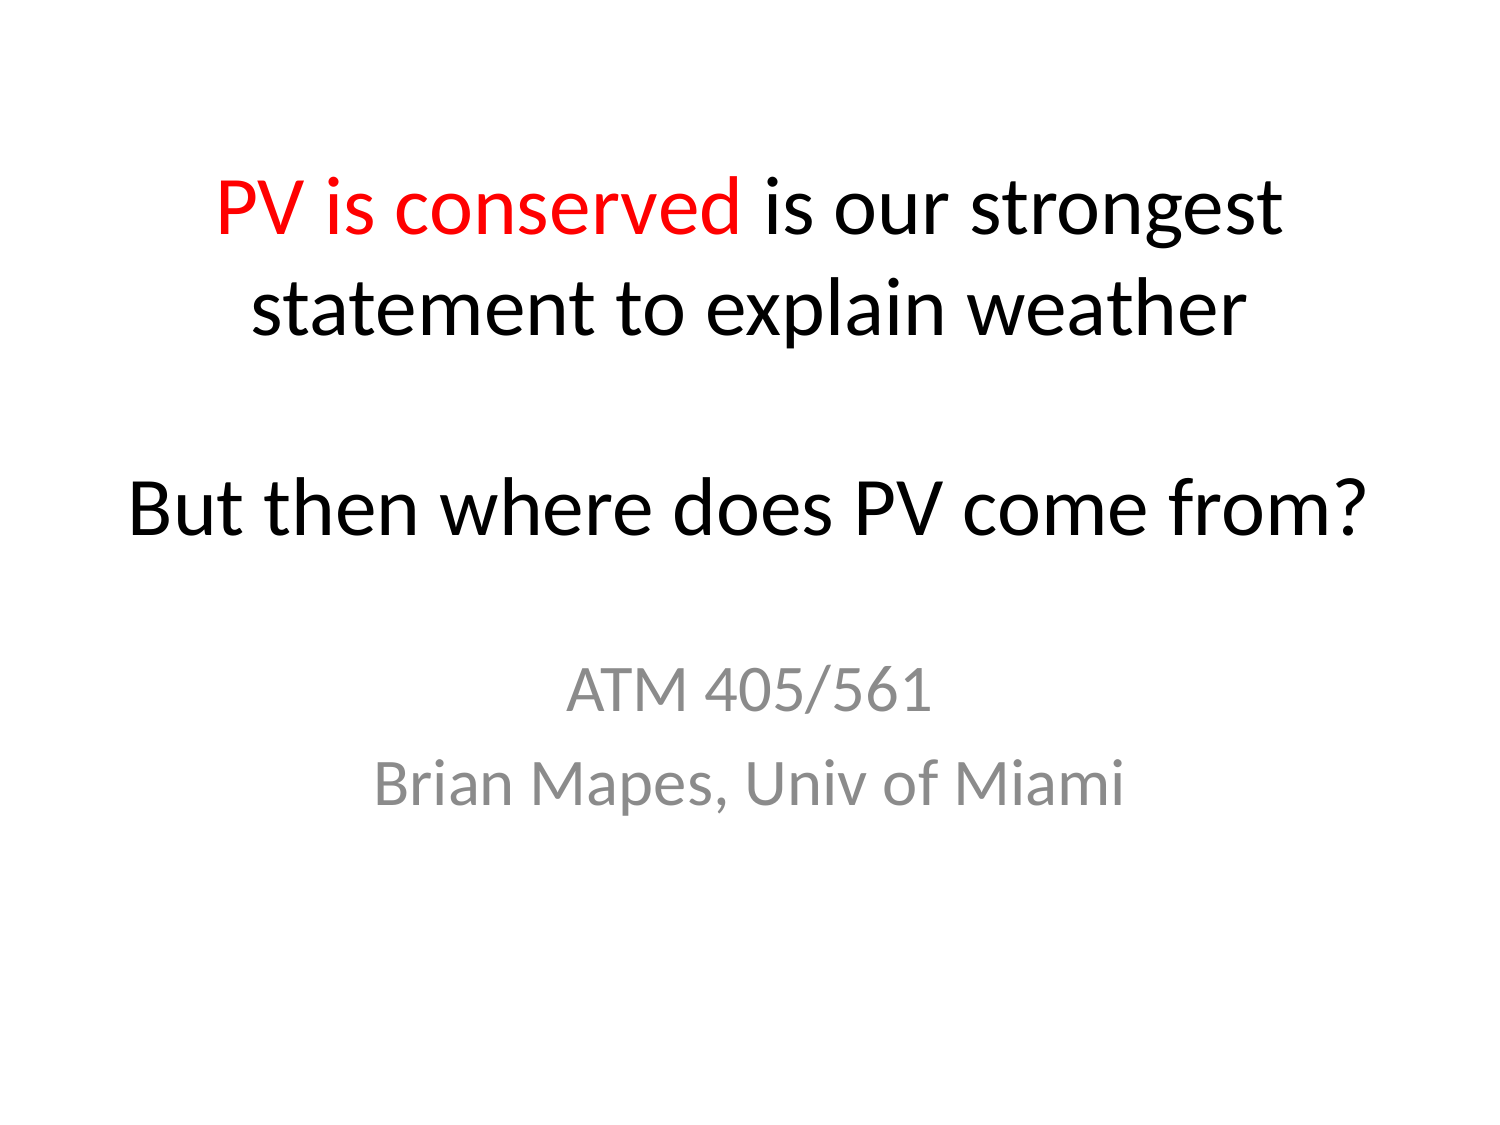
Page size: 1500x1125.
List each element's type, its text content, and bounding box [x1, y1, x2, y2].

subtitle ATM 405/561 Brian Mapes, Univ of Miami [225, 637, 1275, 925]
title PV is conserved is our strongest statement to explain weather But then where does PV come from? [112, 112, 1388, 591]
